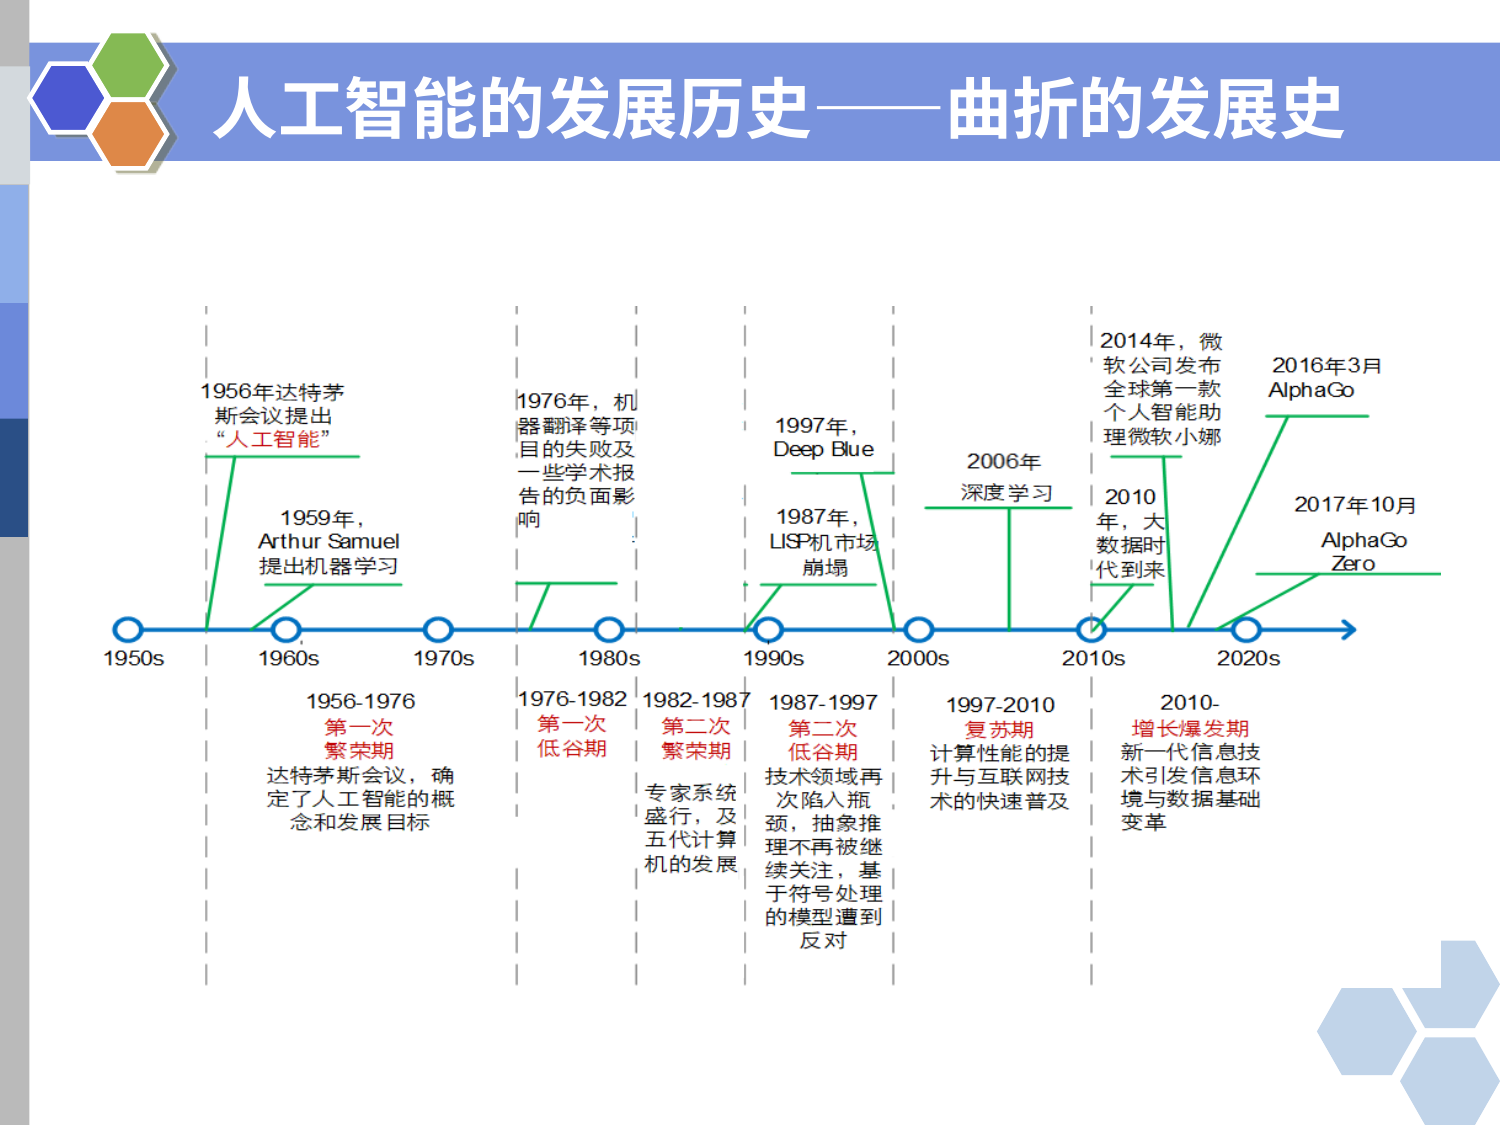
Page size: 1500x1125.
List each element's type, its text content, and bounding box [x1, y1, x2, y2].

picture [74, 305, 1441, 988]
title 人工智能的发展历史——曲折的发展史 [194, 54, 1404, 160]
